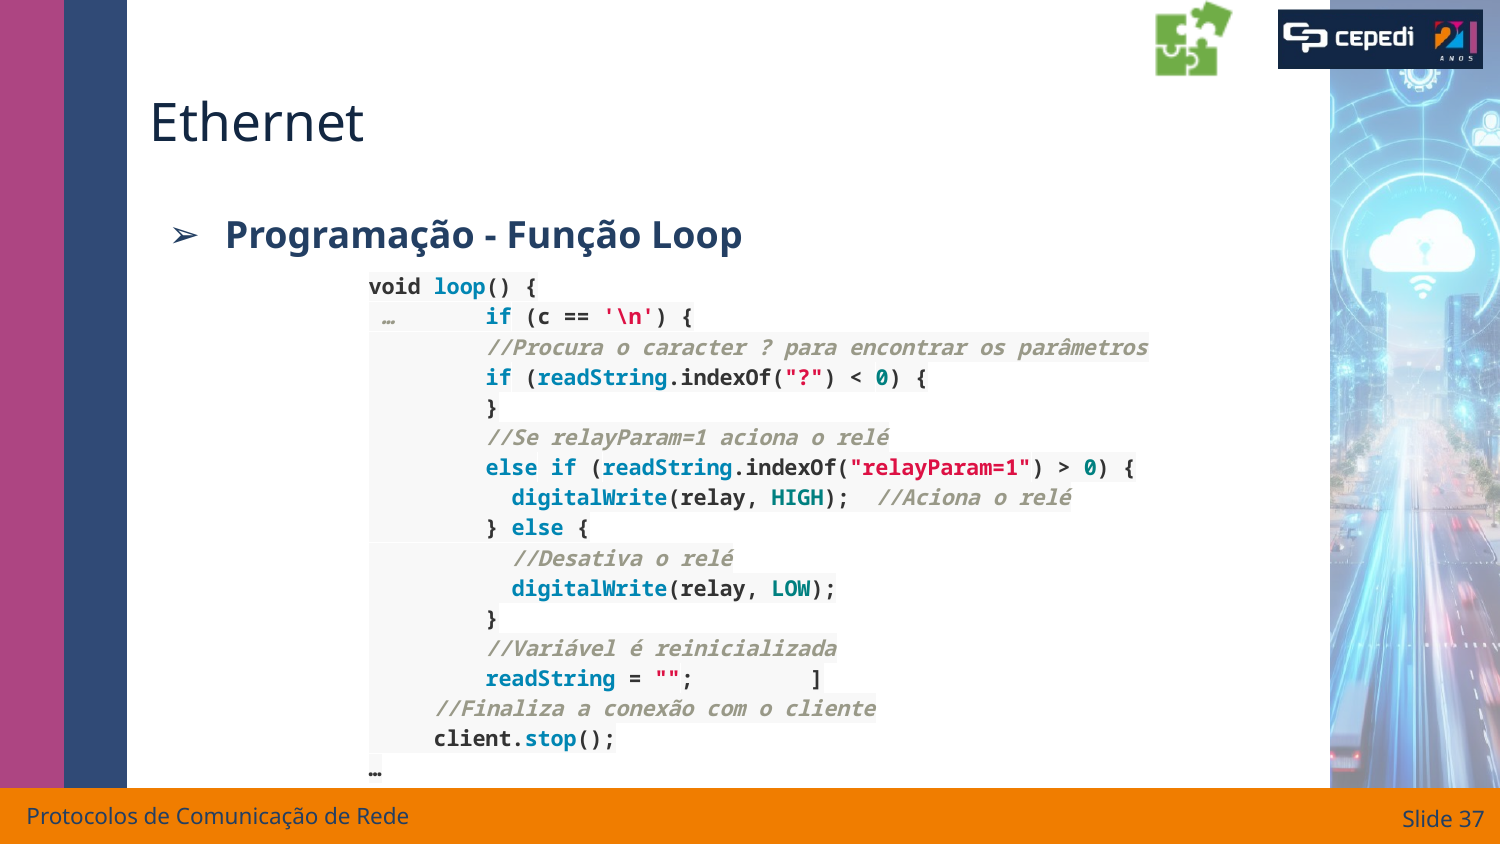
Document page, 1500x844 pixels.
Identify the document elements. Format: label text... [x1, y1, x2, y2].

list Programação - Função Loop [134, 189, 1339, 750]
title Ethernet [134, 72, 1339, 167]
slide_number Slide ‹#› [1277, 789, 1500, 844]
subtitle Protocolos de Comunicação de Rede [11, 782, 677, 844]
text_box void loop() { … if (c == '\n') { //Procura o caracter ? para encontrar os parâmetros if (readString.indexOf("?") < 0) { } //Se relayParam=1 aciona o relé else if (readString.indexOf("relayParam=1") > 0) { digitalWrite(relay, HIGH); //Aciona o relé } else { //Desativa o relé digitalWrite(relay, LOW); } //Variável é reinicializada readString = ""; ] //Finaliza a conexão com o cliente client.stop(); … [353, 254, 1181, 797]
picture [0, 0, 1500, 844]
